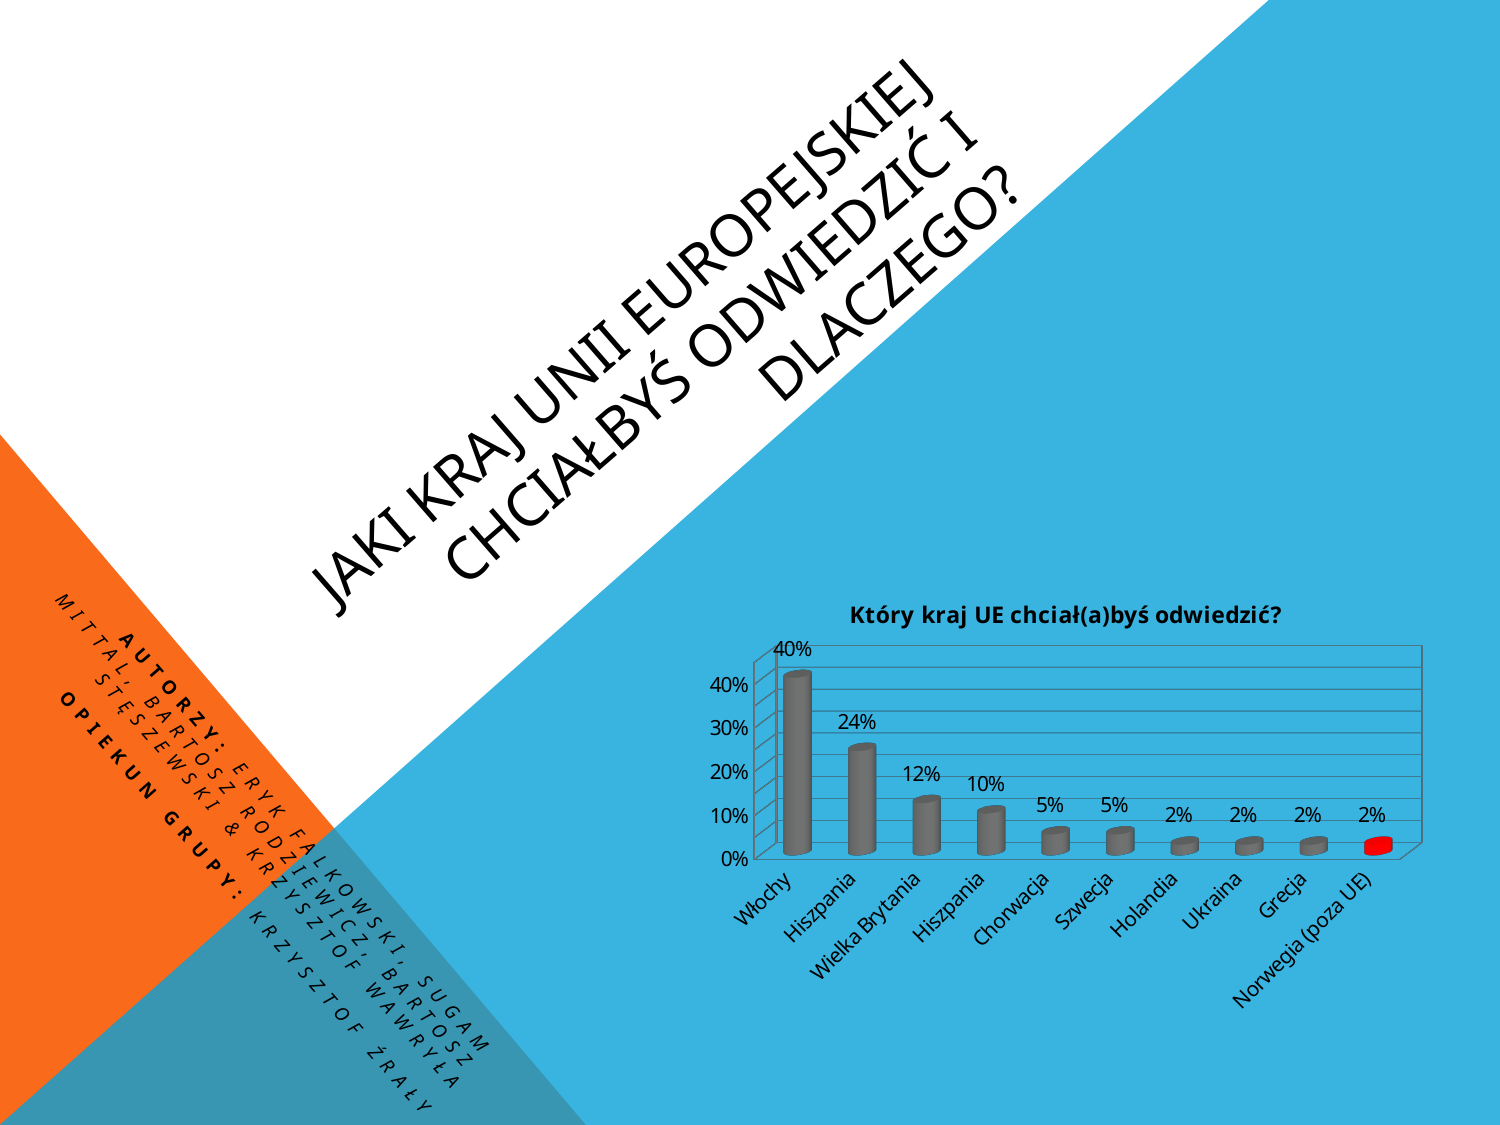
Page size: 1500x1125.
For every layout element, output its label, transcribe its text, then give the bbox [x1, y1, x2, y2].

title Jaki kraj unii europejskiej chciałbyś odwiedzić i dlaczego? [182, 4, 1047, 801]
text_box Autorzy: Eryk falkowski, sugam mittal, Bartosz rodziewicz, Bartosz stęszewski & Krzysztof Wawryła Opiekun grupy: Krzysztof Źrały [0, 557, 510, 1125]
chart [690, 573, 1442, 1025]
